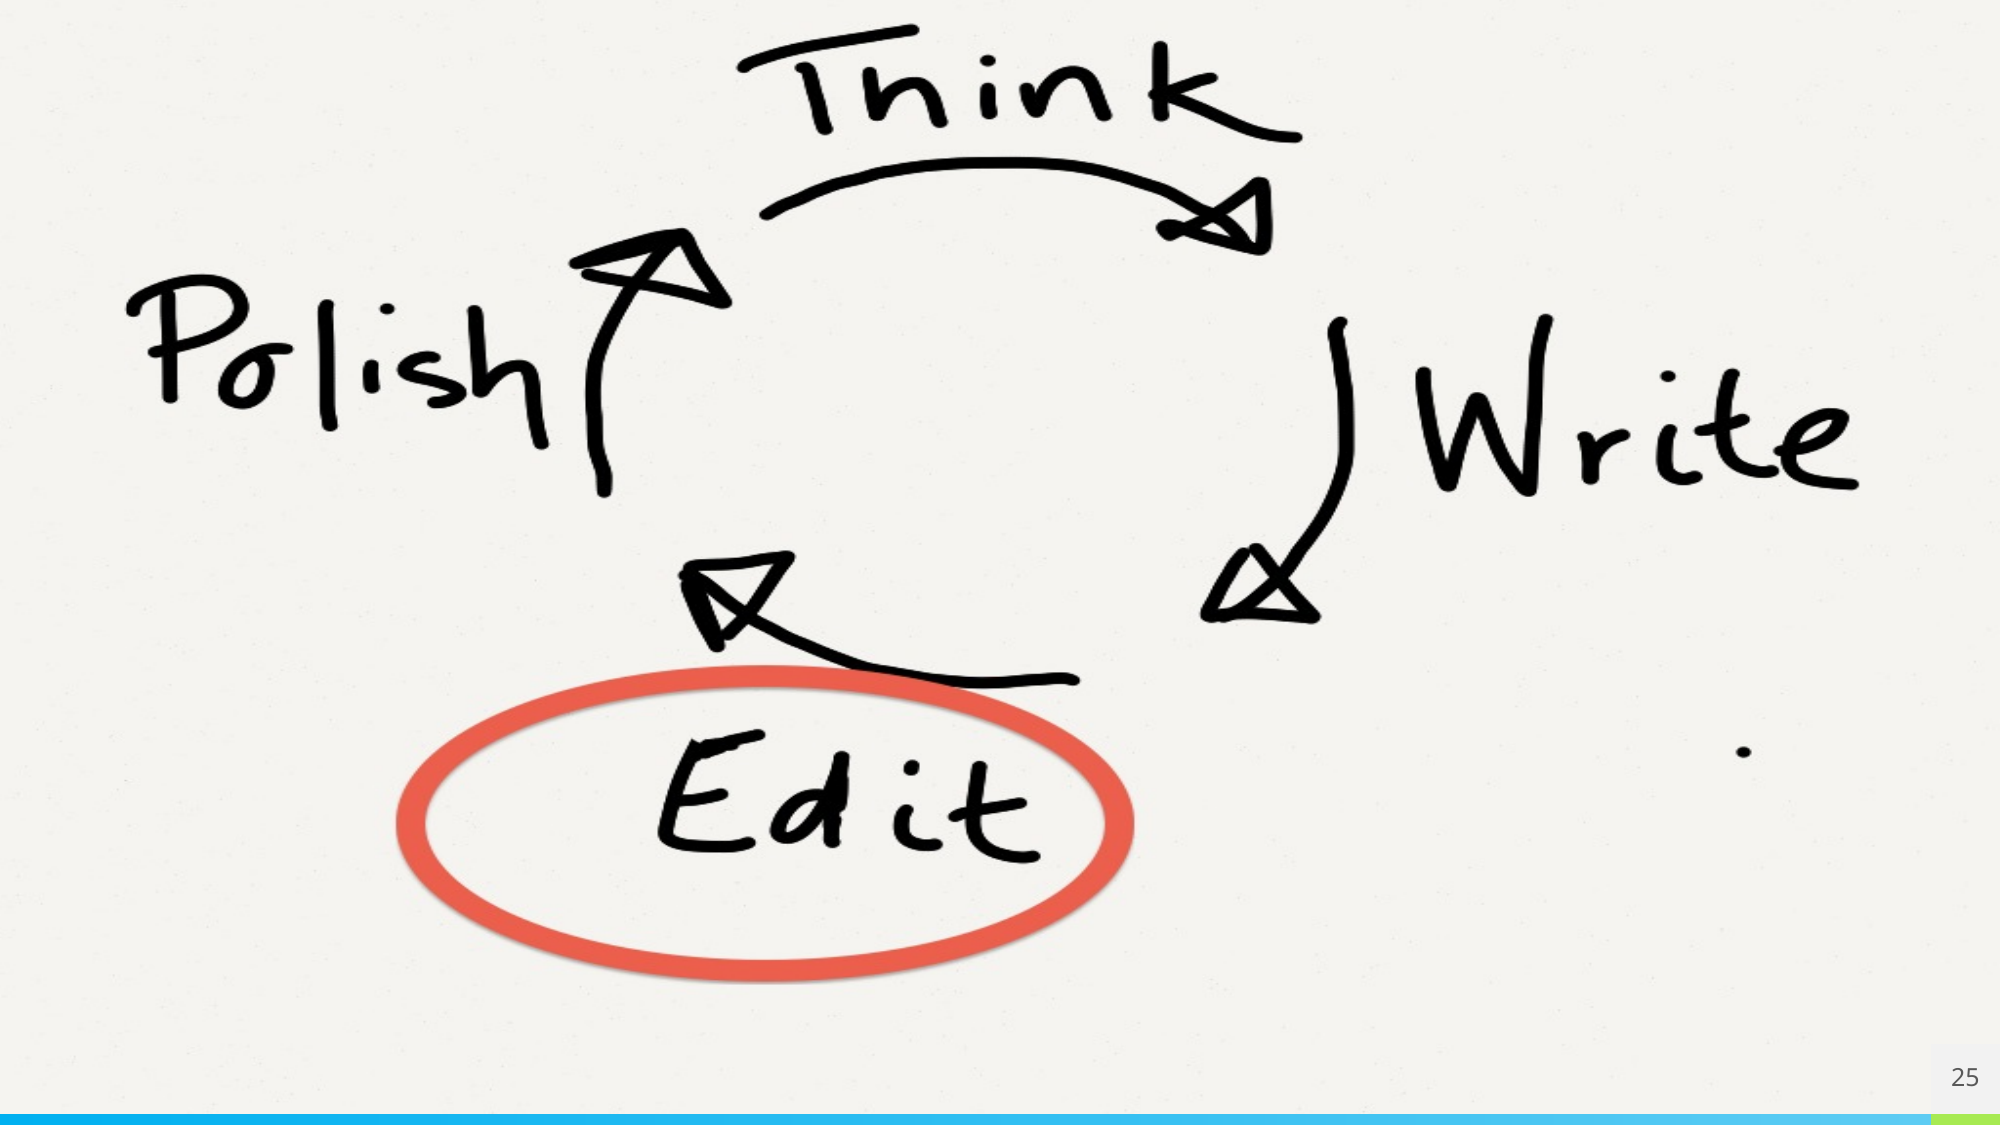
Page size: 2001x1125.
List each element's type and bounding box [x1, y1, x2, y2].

list [0, 0, 2000, 1114]
